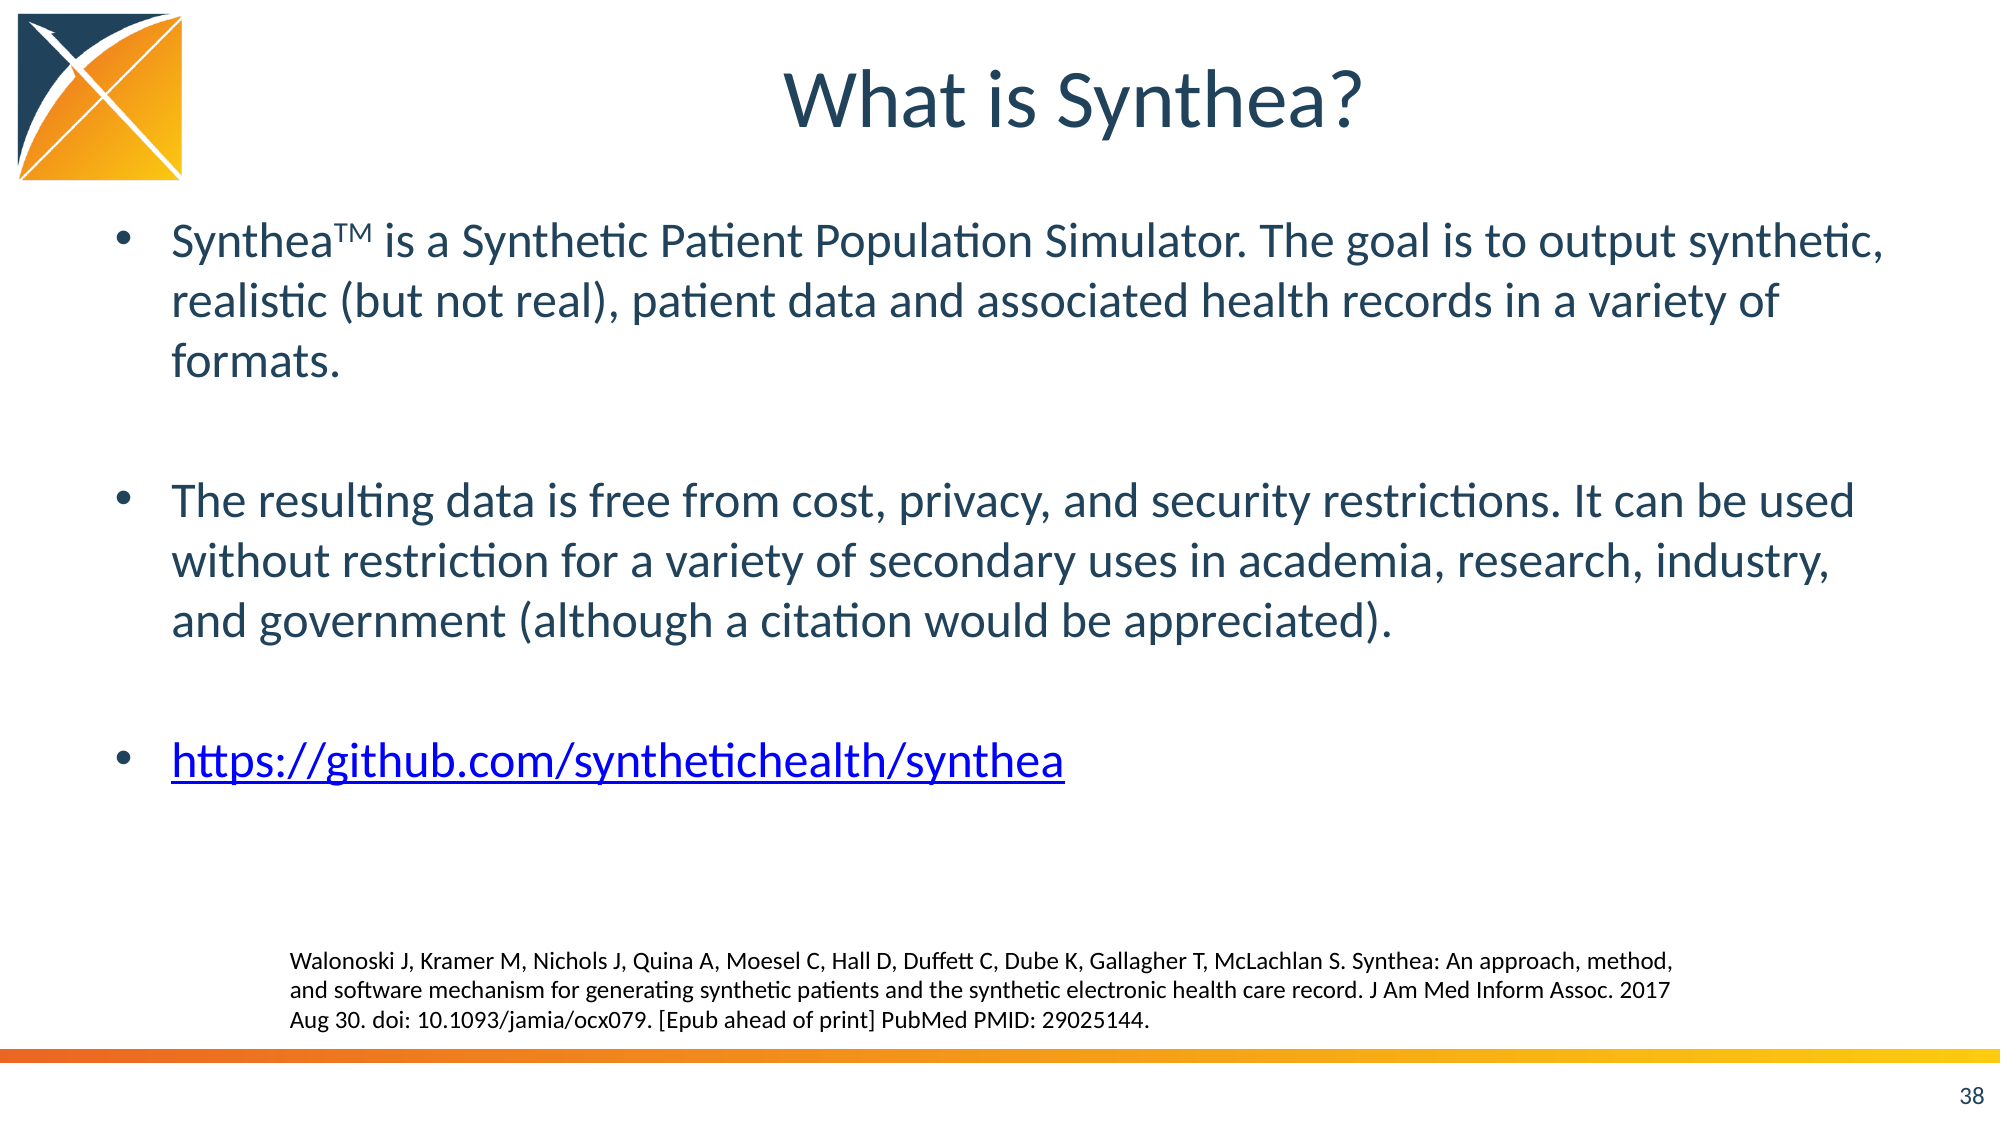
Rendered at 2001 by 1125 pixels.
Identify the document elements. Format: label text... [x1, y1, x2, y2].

list SyntheaTM is a Synthetic Patient Population Simulator. The goal is to output synthetic, realistic (but not real), patient data and associated health records in a variety of formats. The resulting data is free from cost, privacy, and security restrictions. It can be used without restriction for a variety of secondary uses in academia, research, industry, and government (although a citation would be appreciated). https://github.com/synthetichealth/synthea [99, 200, 1900, 1005]
picture [0, 0, 206, 200]
slide_number 38 [1533, 1065, 2000, 1125]
title What is Synthea? [249, 24, 1900, 163]
text_box Walonoski J, Kramer M, Nichols J, Quina A, Moesel C, Hall D, Duffett C, Dube K, Gallagher T, McLachlan S. Synthea: An approach, method, and software mechanism for generating synthetic patients and the synthetic electronic health care record. J Am Med Inform Assoc. 2017 Aug 30. doi: 10.1093/jamia/ocx079. [Epub ahead of print] PubMed PMID: 29025144. [275, 936, 1725, 1072]
